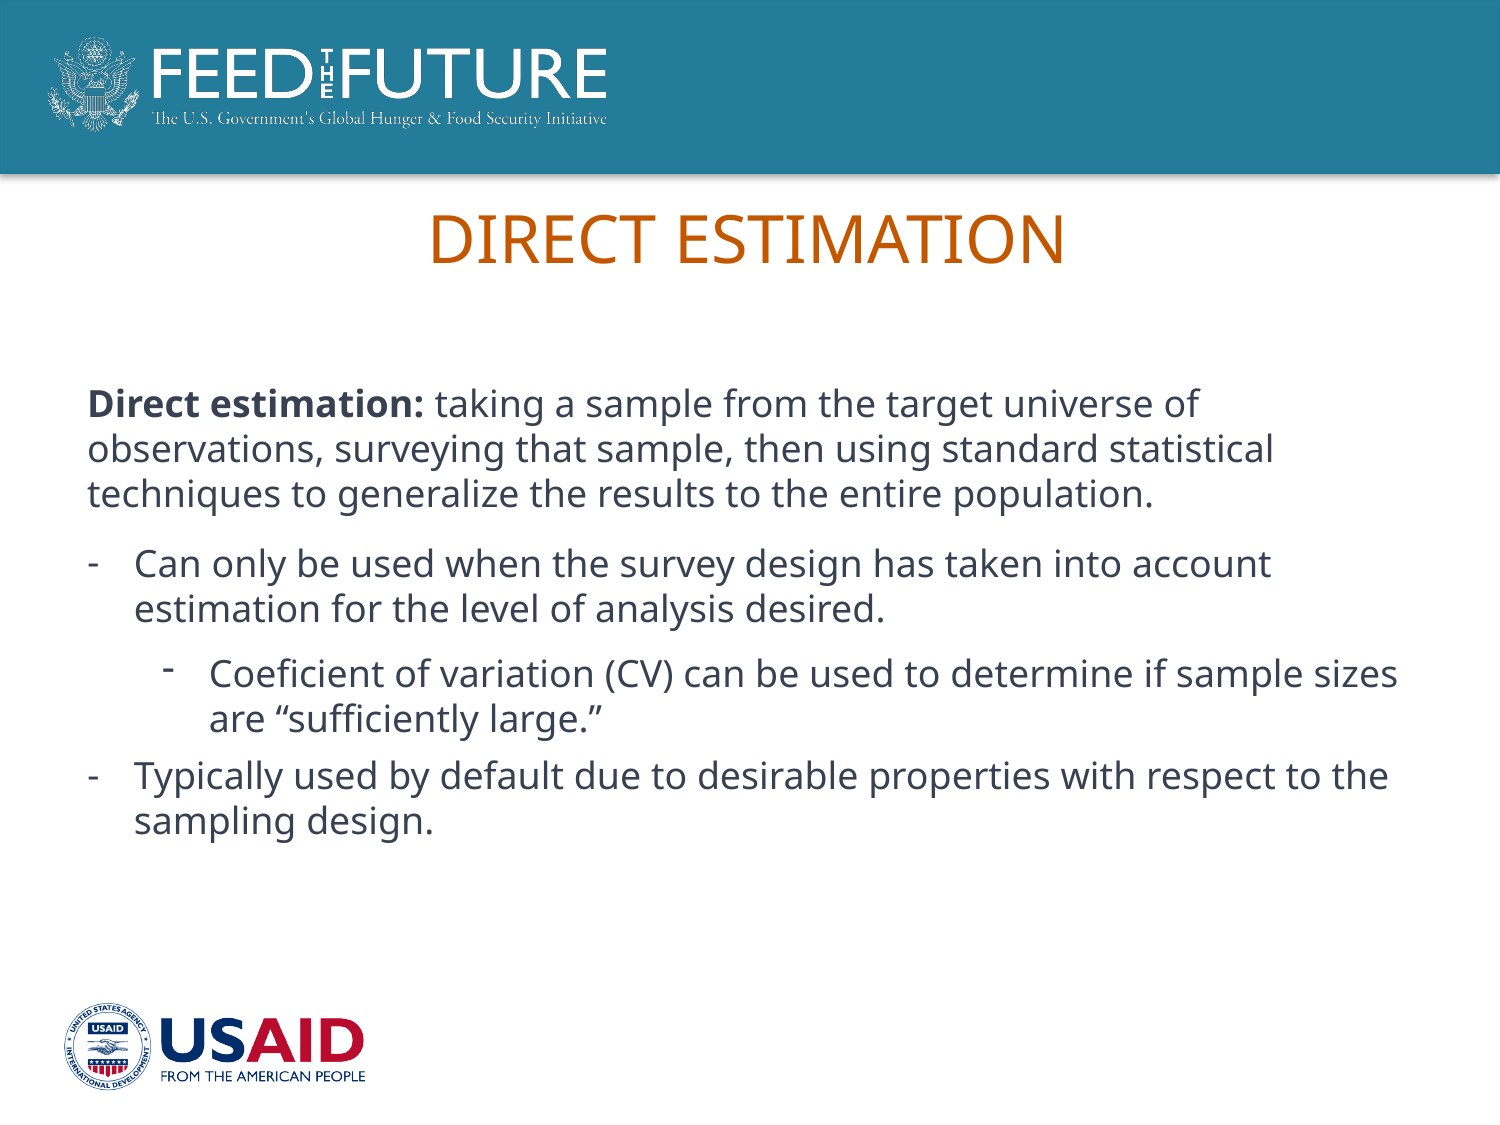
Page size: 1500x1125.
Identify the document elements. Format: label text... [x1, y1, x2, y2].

picture [19, 974, 406, 1125]
title Direct Estimation [73, 189, 1424, 288]
list Direct estimation: taking a sample from the target universe of observations, surveying that sample, then using standard statistical techniques to generalize the results to the entire population. Can only be used when the survey design has taken into account estimation for the level of analysis desired. Coeficient of variation (CV) can be used to determine if sample sizes are “sufficiently large.” Typically used by default due to desirable properties with respect to the sampling design. [72, 372, 1428, 886]
